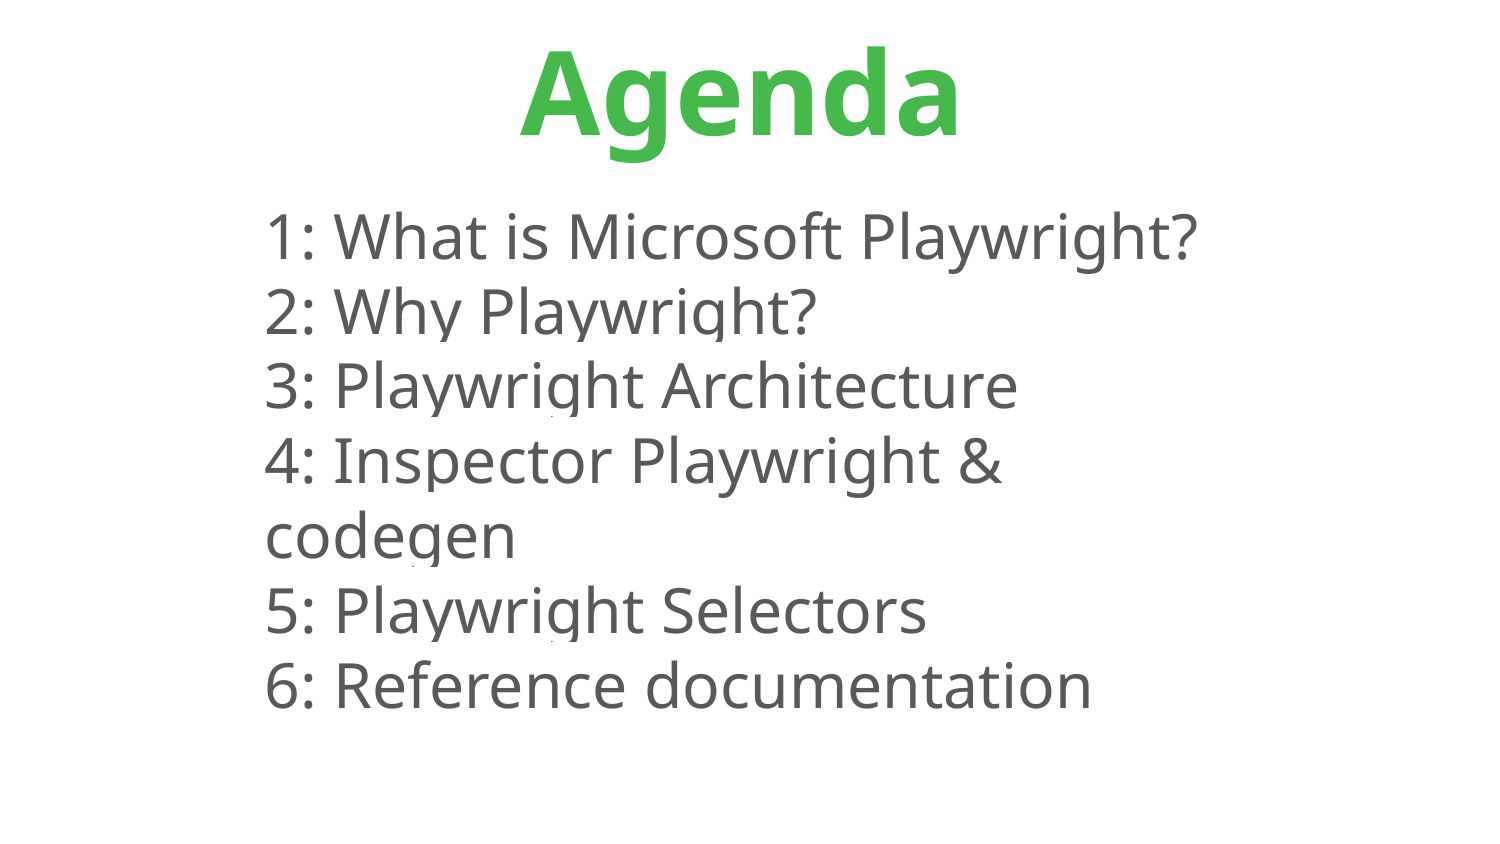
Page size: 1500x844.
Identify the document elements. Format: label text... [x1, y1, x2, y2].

text_box 1: What is Microsoft Playwright? 2: Why Playwright? 3: Playwright Architecture 4: Inspector Playwright & codegen 5: Playwright Selectors 6: Reference documentation [174, 181, 1259, 772]
subtitle Agenda [59, 31, 1458, 162]
